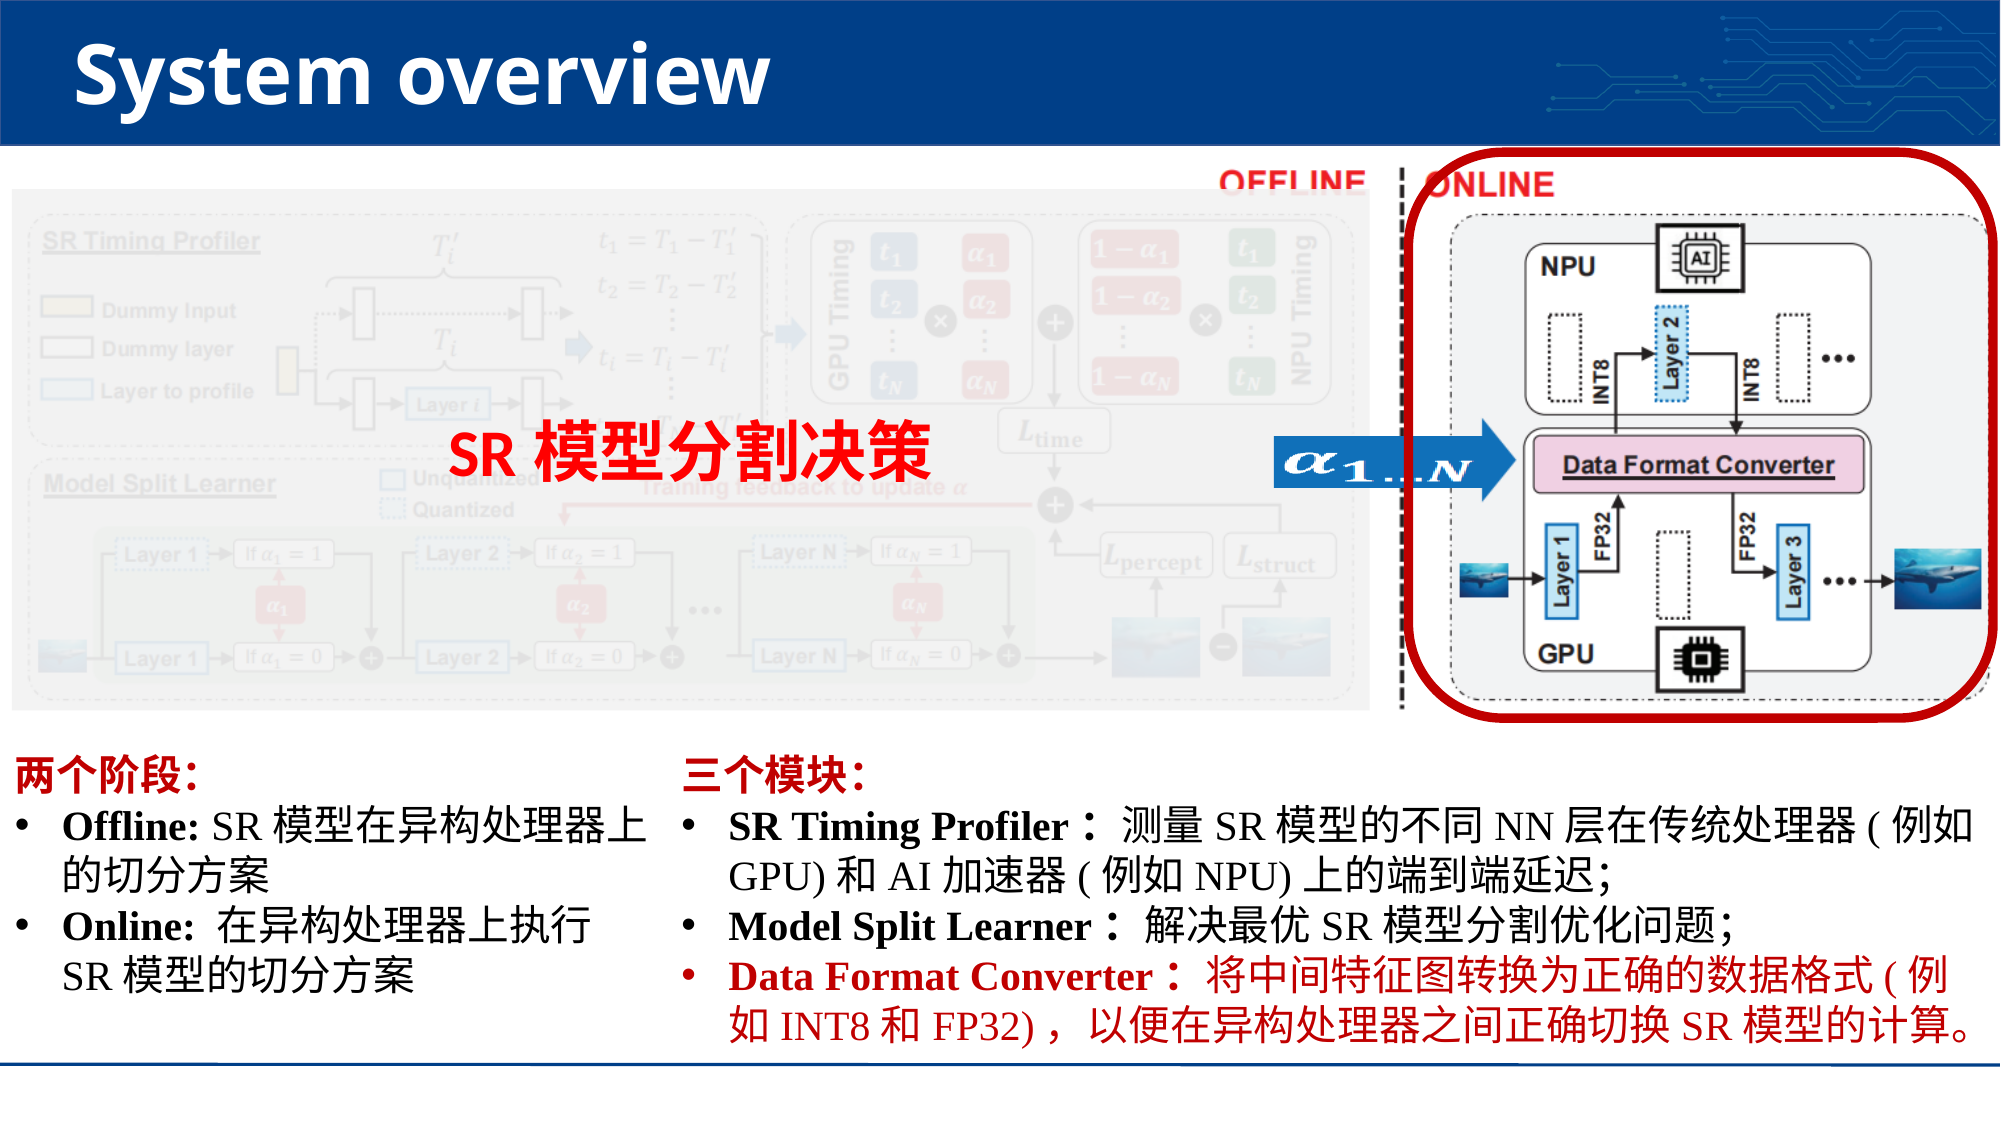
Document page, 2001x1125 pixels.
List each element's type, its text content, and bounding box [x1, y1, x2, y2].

text_box 两个阶段： Offline: SR模型在异构处理器上的切分方案 Online: 在异构处理器上执行SR模型的切分方案 [0, 741, 667, 1007]
title System overview [58, 3, 1938, 152]
slide_number [1550, 1065, 2000, 1125]
text_box [1464, 711, 1938, 720]
text_box 三个模块： SR Timing Profiler：测量SR模型的不同NN层在传统处理器(例如GPU)和AI加速器(例如NPU)上的端到端延迟； Model Split Learner：解决最优SR模型分割优化问题； Data Format Converter：将中间特征图转换为正确的数据格式(例如INT8和FP32)，以便在异构处理器之间正确切换SR模型的计算。 [666, 741, 1994, 1057]
picture [8, 152, 2000, 711]
